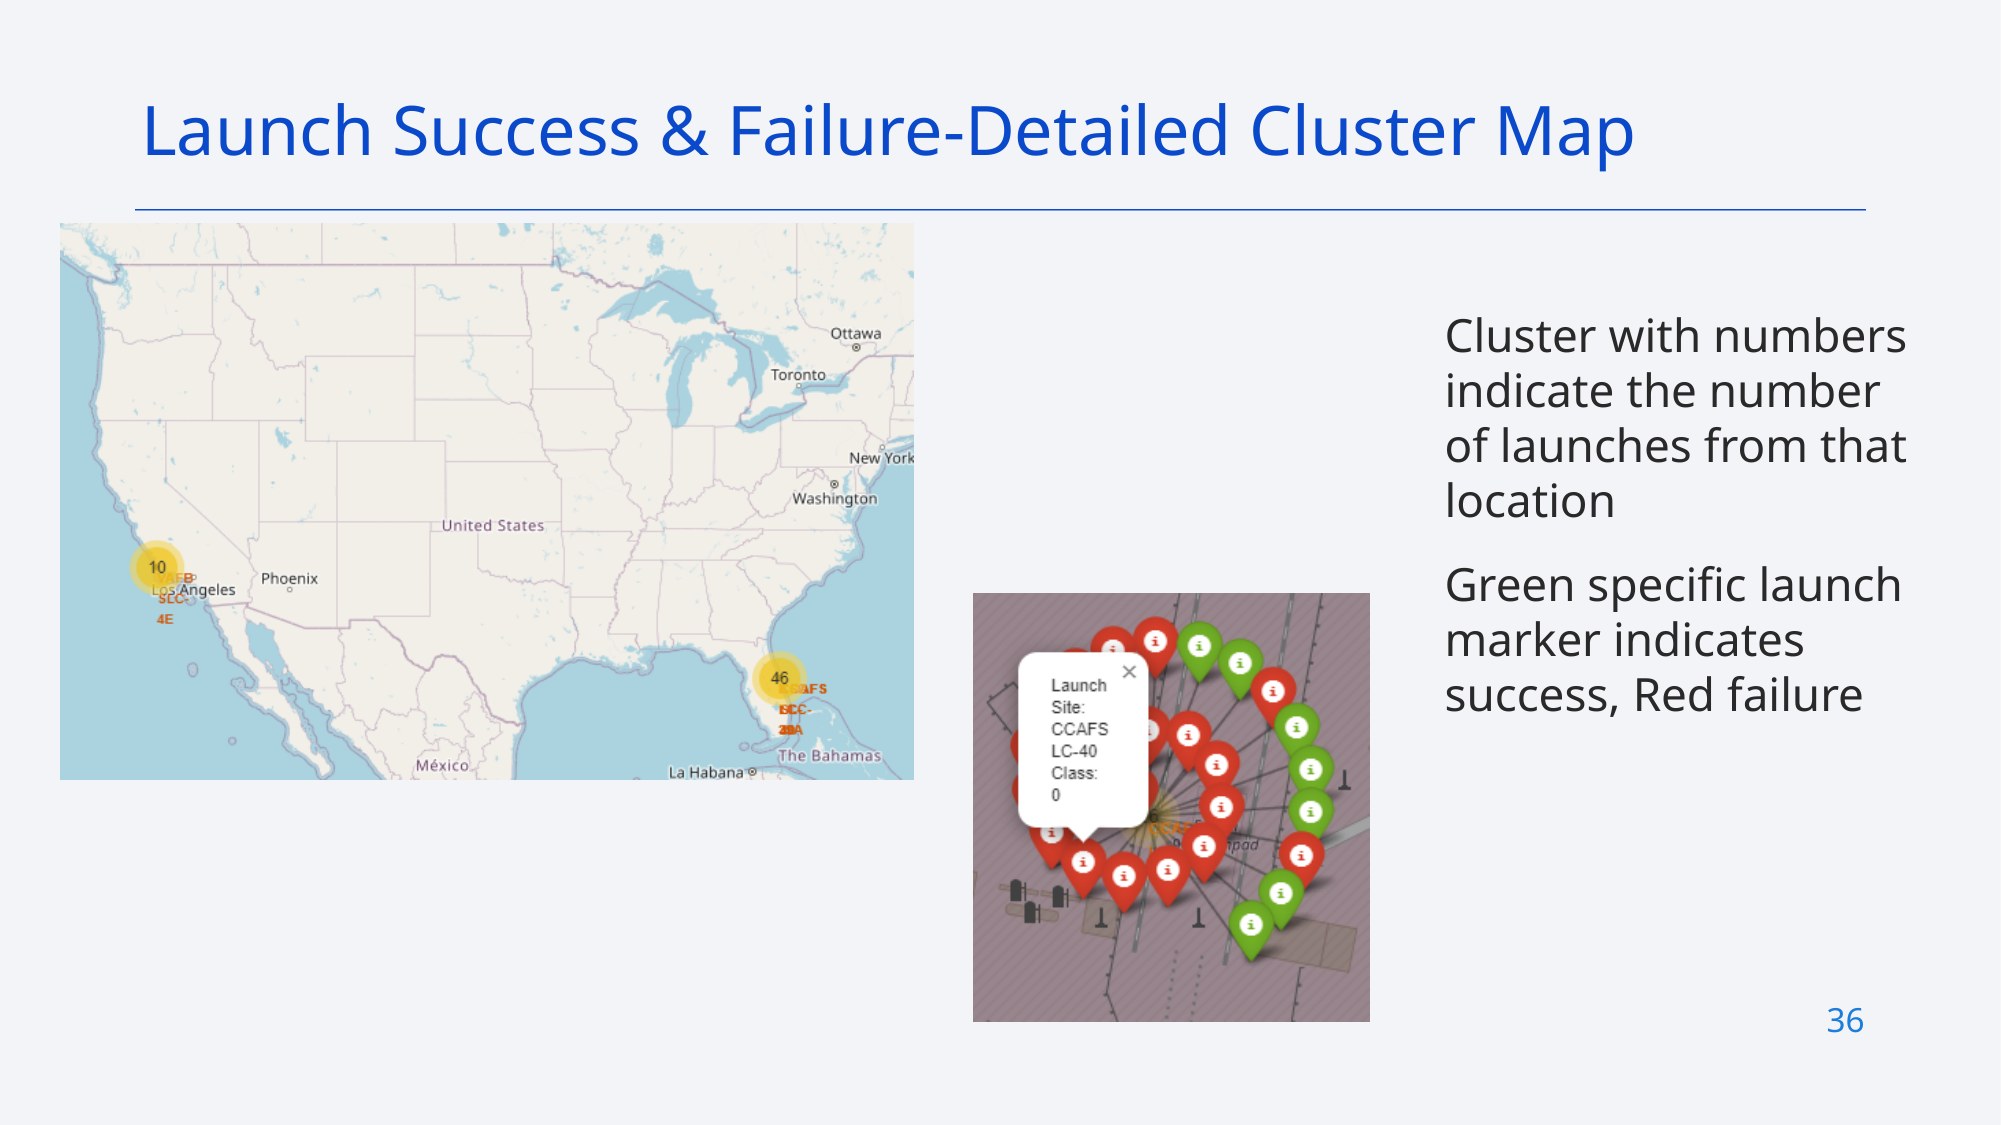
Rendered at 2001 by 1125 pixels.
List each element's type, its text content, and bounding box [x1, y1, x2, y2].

picture [0, 0, 2001, 1125]
text_box Launch Success & Failure-Detailed Cluster Map [126, 88, 1852, 179]
slide_number 36 [1429, 988, 1880, 1055]
list Cluster with numbers indicate the number of launches from that location Green specific launch marker indicates success, Red failure [1429, 299, 1940, 880]
